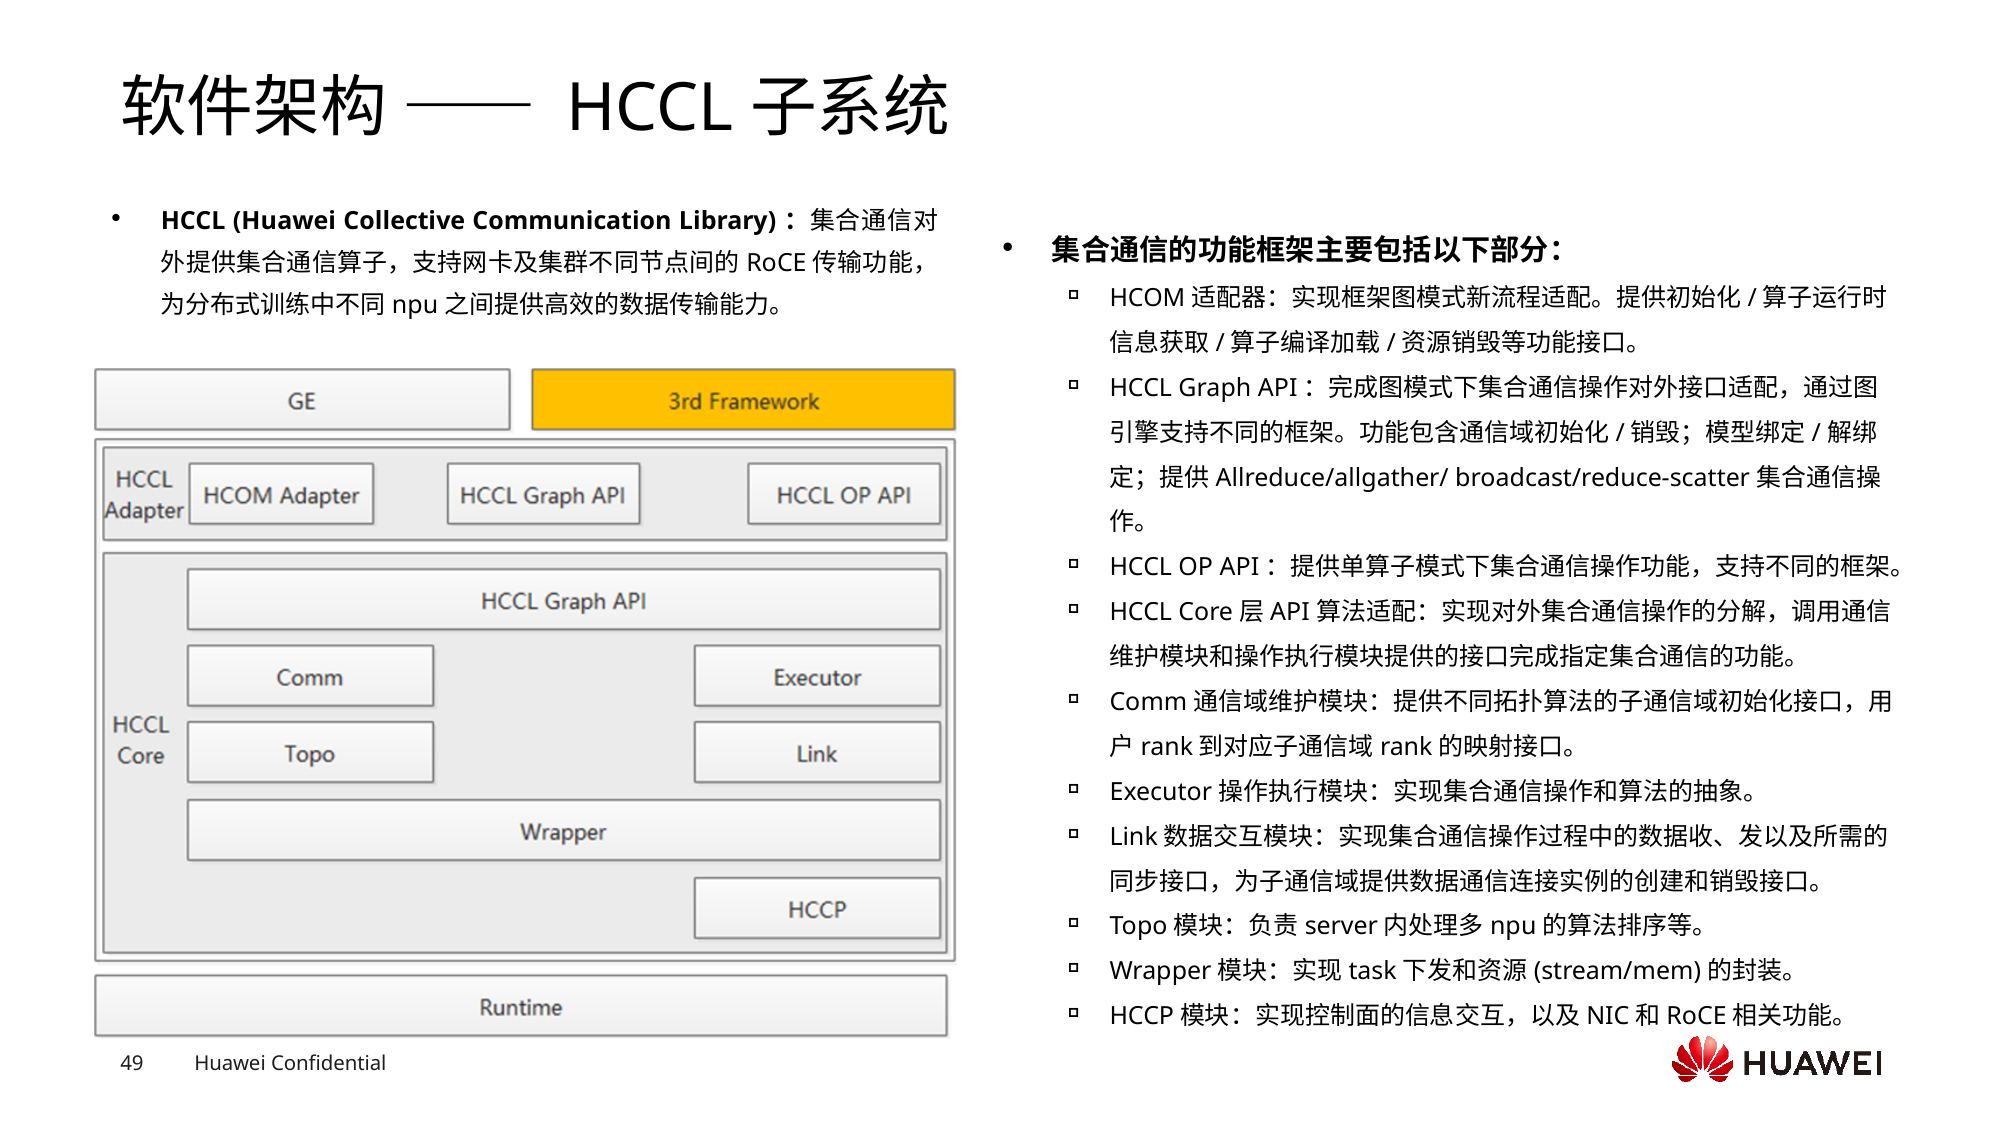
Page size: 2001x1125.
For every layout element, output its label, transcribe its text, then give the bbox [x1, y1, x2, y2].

picture [1672, 1043, 1881, 1082]
picture [93, 367, 957, 1039]
list HCCL (Huawei Collective Communication Library)：集合通信对外提供集合通信算子，支持网卡及集群不同节点间的RoCE传输功能，为分布式训练中不同npu之间提供高效的数据传输能力。 [97, 185, 952, 336]
text_box 集合通信的功能框架主要包括以下部分： HCOM适配器：实现框架图模式新流程适配。提供初始化/算子运行时信息获取/算子编译加载/资源销毁等功能接口。 HCCL Graph API：完成图模式下集合通信操作对外接口适配，通过图引擎支持不同的框架。功能包含通信域初始化/销毁；模型绑定/解绑定；提供Allreduce/allgather/ broadcast/reduce-scatter集合通信操作。 HCCL OP API：提供单算子模式下集合通信操作功能，支持不同的框架。 HCCL Core层API算法适配：实现对外集合通信操作的分解，调用通信维护模块和操作执行模块提供的接口完成指定集合通信的功能。 Comm通信域维护模块：提供不同拓扑算法的子通信域初始化接口，用户rank到对应子通信域rank的映射接口。 Executor操作执行模块：实现集合通信操作和算法的抽象。 Link数据交互模块：实现集合通信操作过程中的数据收、发以及所需的同步接口，为子通信域提供数据通信连接实例的创建和销毁接口。 Topo模块：负责server内处理多npu的算法排序等。 Wrapper模块：实现task下发和资源(stream/mem)的封装。 HCCP模块：实现控制面的信息交互，以及NIC和RoCE相关功能。 [989, 207, 1908, 1043]
title 软件架构 —— HCCL子系统 [120, 73, 1880, 154]
